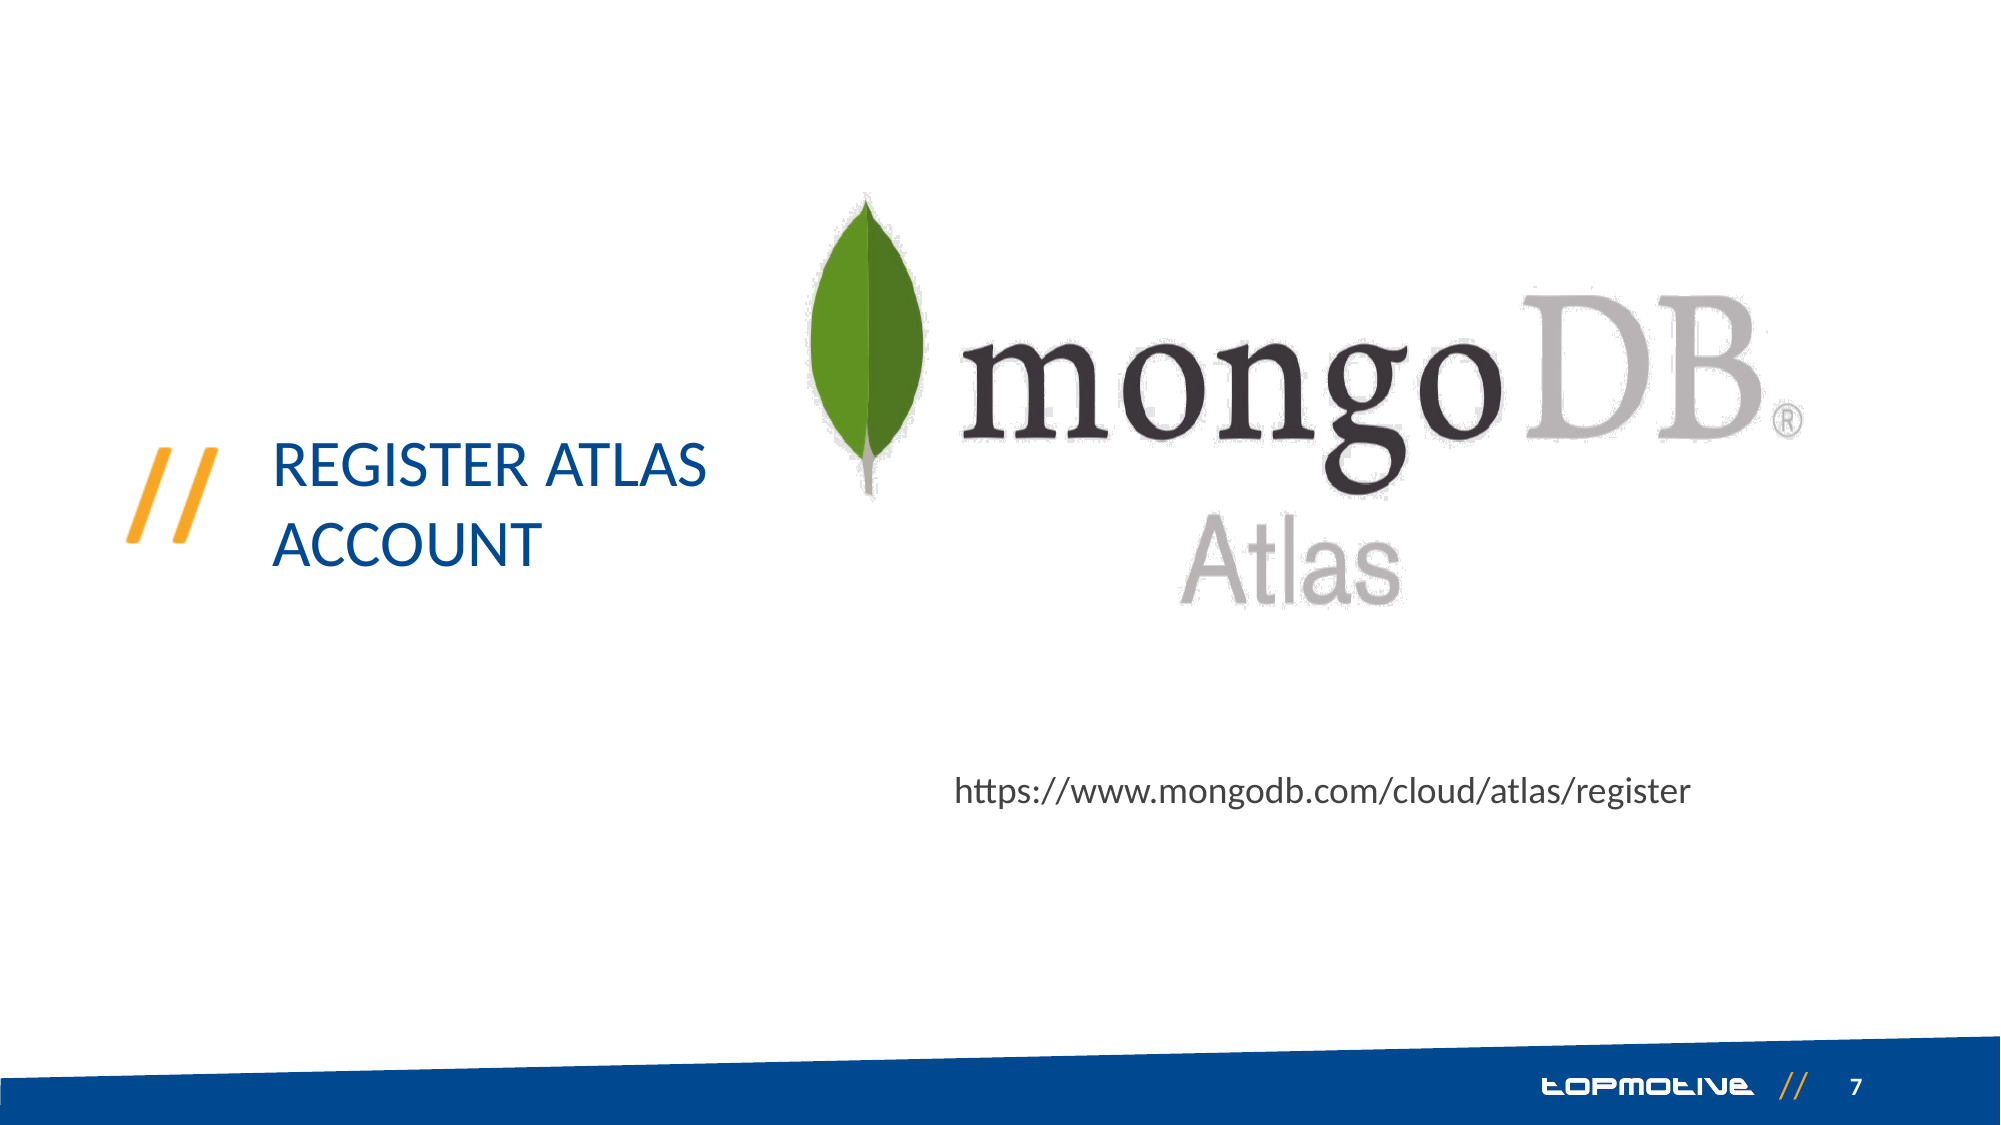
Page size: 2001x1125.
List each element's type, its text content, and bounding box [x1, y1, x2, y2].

picture [37, 315, 442, 575]
slide_number 7 [1800, 1065, 1863, 1107]
picture [1542, 1078, 1755, 1095]
text_box https://www.mongodb.com/cloud/atlas/register [939, 758, 1707, 819]
picture [721, 42, 1863, 756]
title REGISTER ATLAS ACCOUNT [272, 419, 721, 729]
